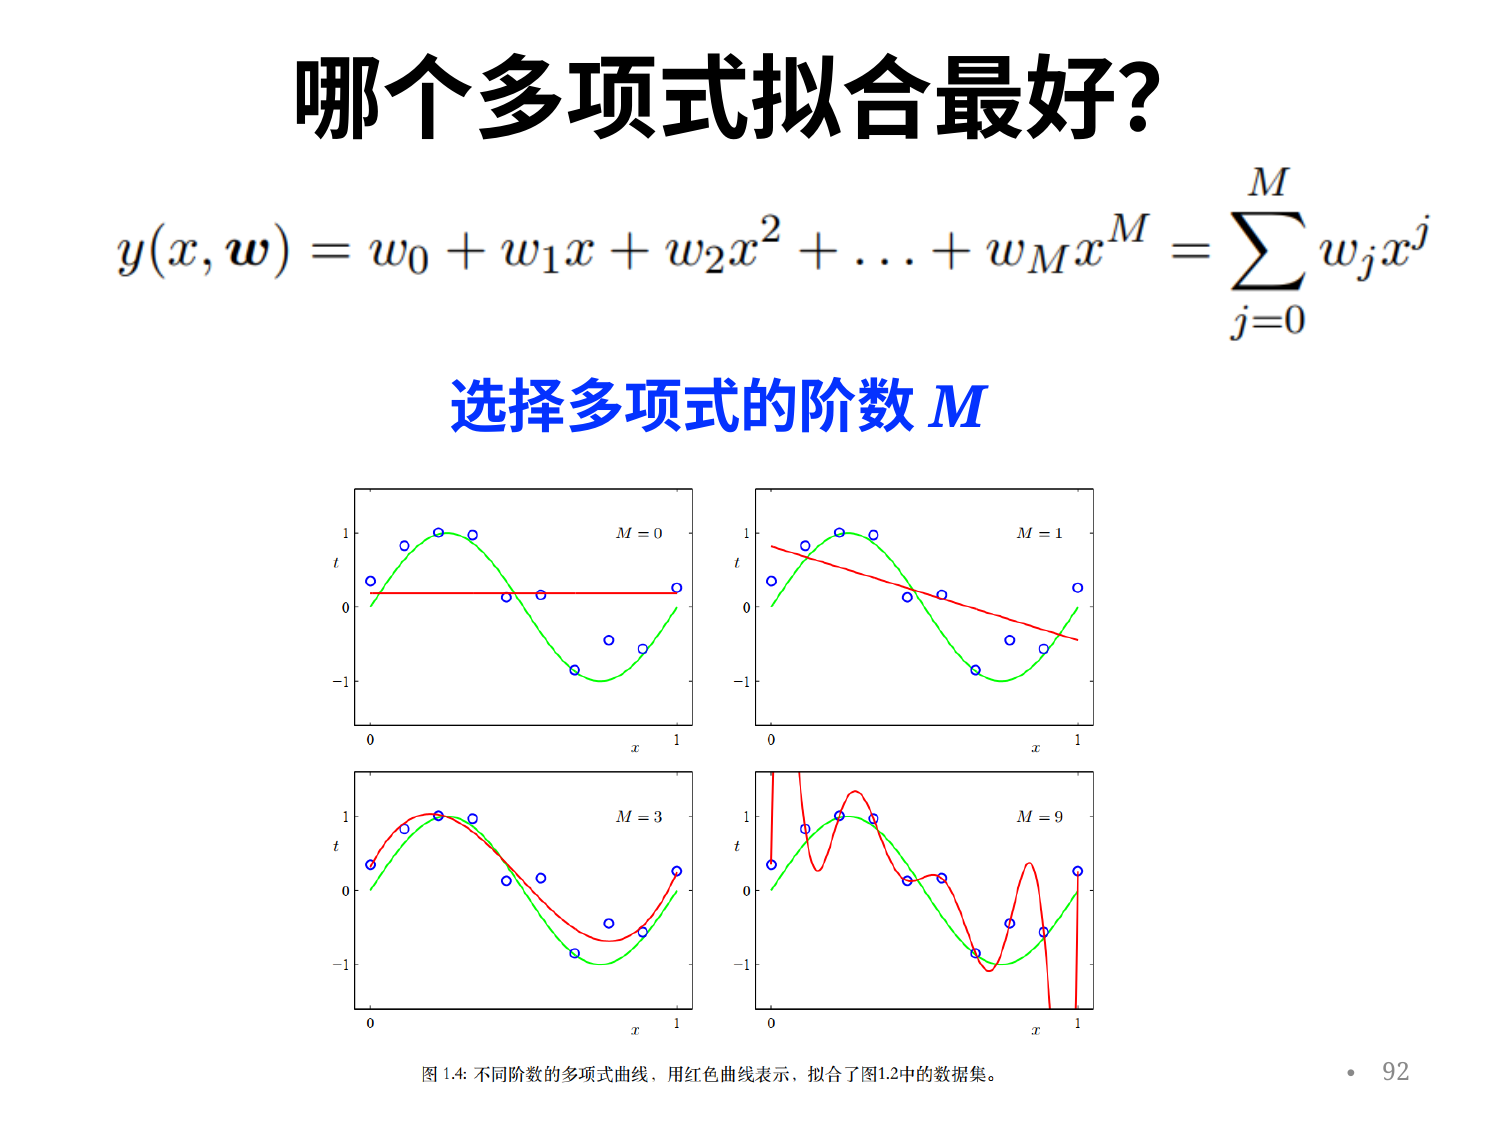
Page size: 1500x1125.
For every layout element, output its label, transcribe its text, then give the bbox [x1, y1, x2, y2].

title 哪个多项式拟合最好？ [75, 1, 1425, 189]
text_box 选择多项式的阶数M [349, 374, 1100, 447]
picture [105, 152, 1462, 365]
picture [299, 459, 1132, 1097]
slide_number 92 [1132, 1042, 1425, 1103]
